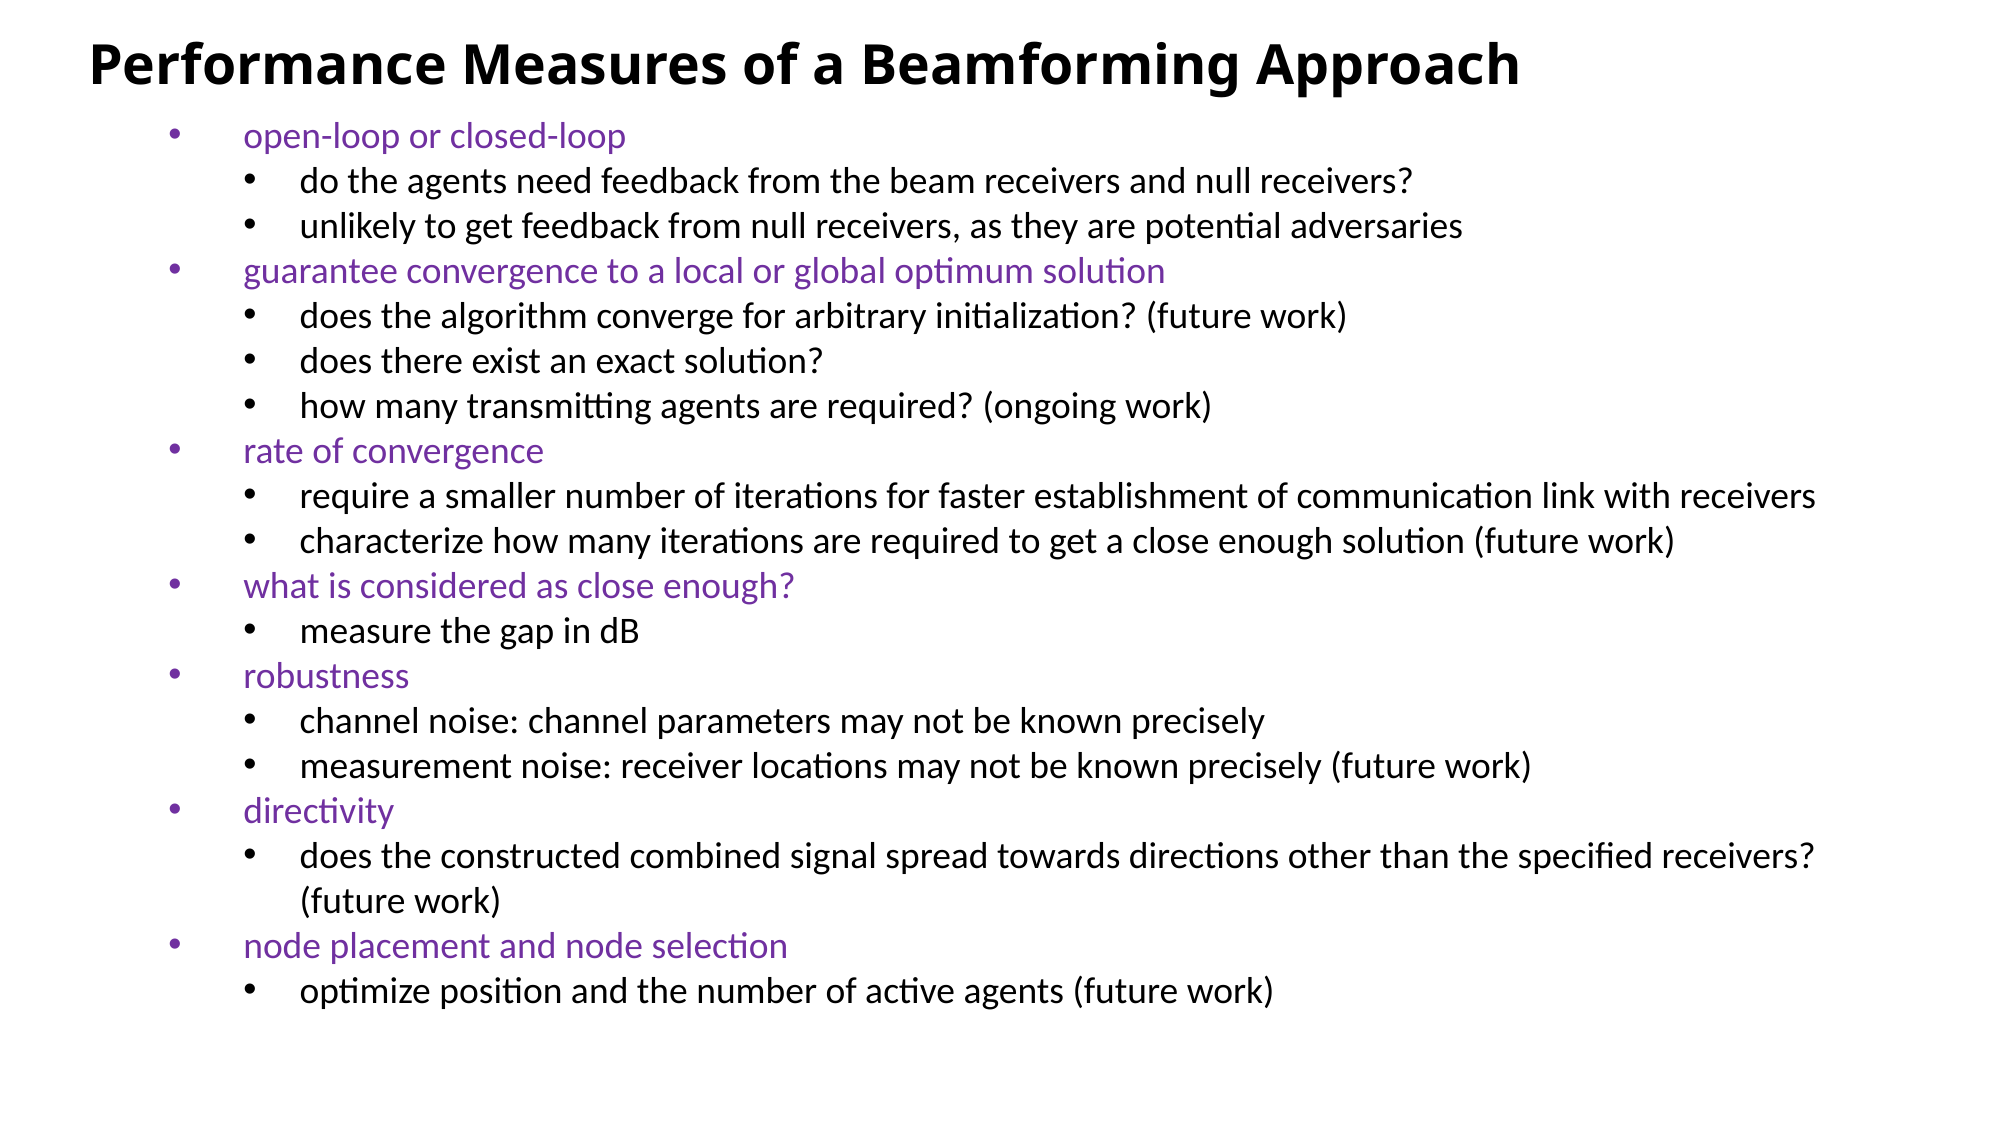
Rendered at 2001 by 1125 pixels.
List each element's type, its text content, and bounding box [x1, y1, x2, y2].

text_box Performance Measures of a Beamforming Approach [68, 16, 1984, 104]
text_box open-loop or closed-loop do the agents need feedback from the beam receivers and null receivers? unlikely to get feedback from null receivers, as they are potential adversaries guarantee convergence to a local or global optimum solution does the algorithm converge for arbitrary initialization? (future work) does there exist an exact solution? how many transmitting agents are required? (ongoing work) rate of convergence require a smaller number of iterations for faster establishment of communication link with receivers characterize how many iterations are required to get a close enough solution (future work) what is considered as close enough? measure the gap in dB robustness channel noise: channel parameters may not be known precisely measurement noise: receiver locations may not be known precisely (future work) directivity does the constructed combined signal spread towards directions other than the specified receivers? (future work) node placement and node selection optimize position and the number of active agents (future work) [153, 103, 1898, 1063]
